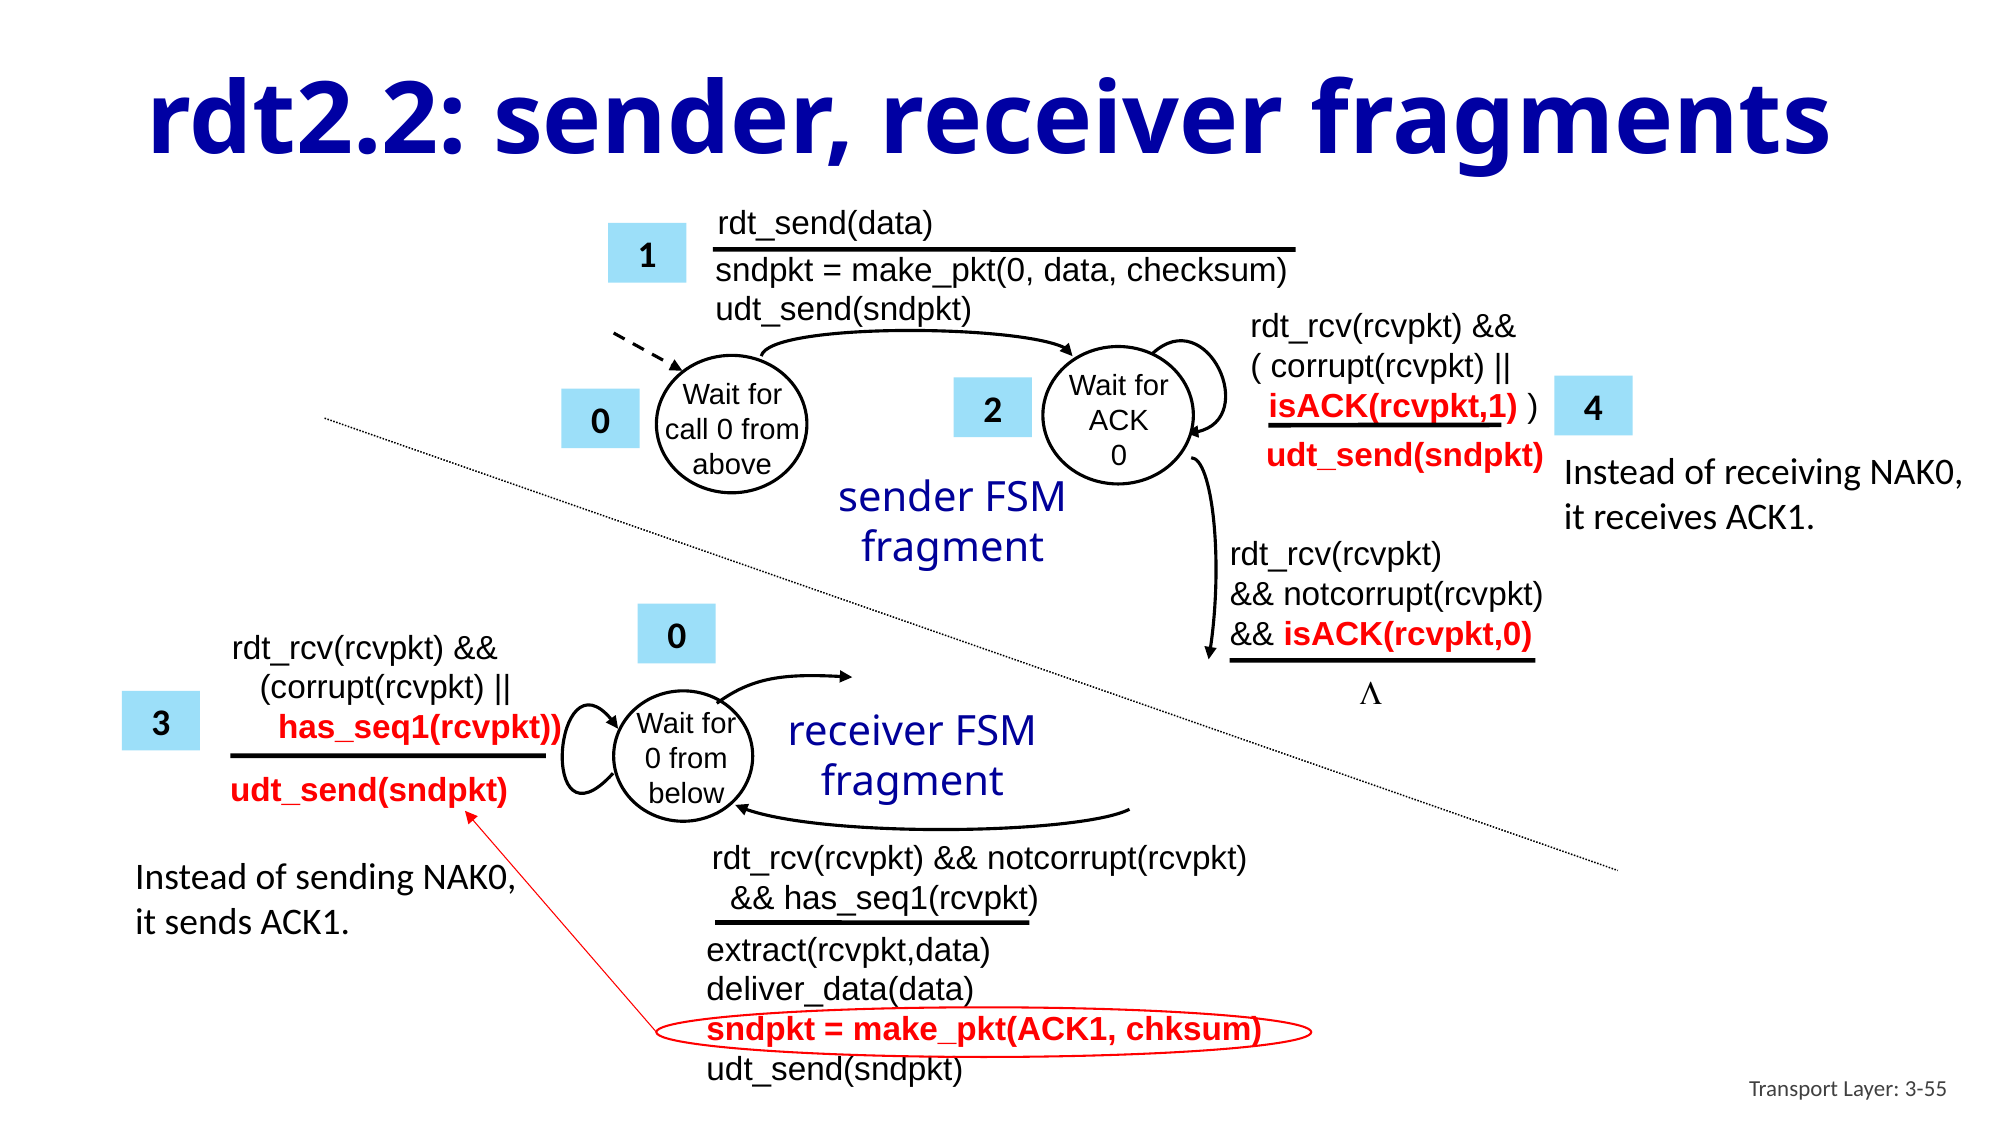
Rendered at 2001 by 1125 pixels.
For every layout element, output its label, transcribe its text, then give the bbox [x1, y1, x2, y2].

text_box [656, 1035, 1311, 1059]
text_box Instead of receiving NAK0, it receives ACK1. [1682, 439, 1979, 545]
text_box 3 [121, 690, 200, 751]
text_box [215, 618, 1403, 1035]
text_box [464, 810, 657, 1033]
text_box Instead of sending NAK0, it sends ACK1. [120, 844, 215, 950]
text_box 1 [608, 222, 613, 283]
title rdt2.2: sender, receiver fragments [131, 47, 1952, 195]
slide_number Transport Layer: 3-55 [1512, 1056, 1963, 1117]
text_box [613, 194, 1682, 661]
text_box 0 [561, 388, 613, 449]
